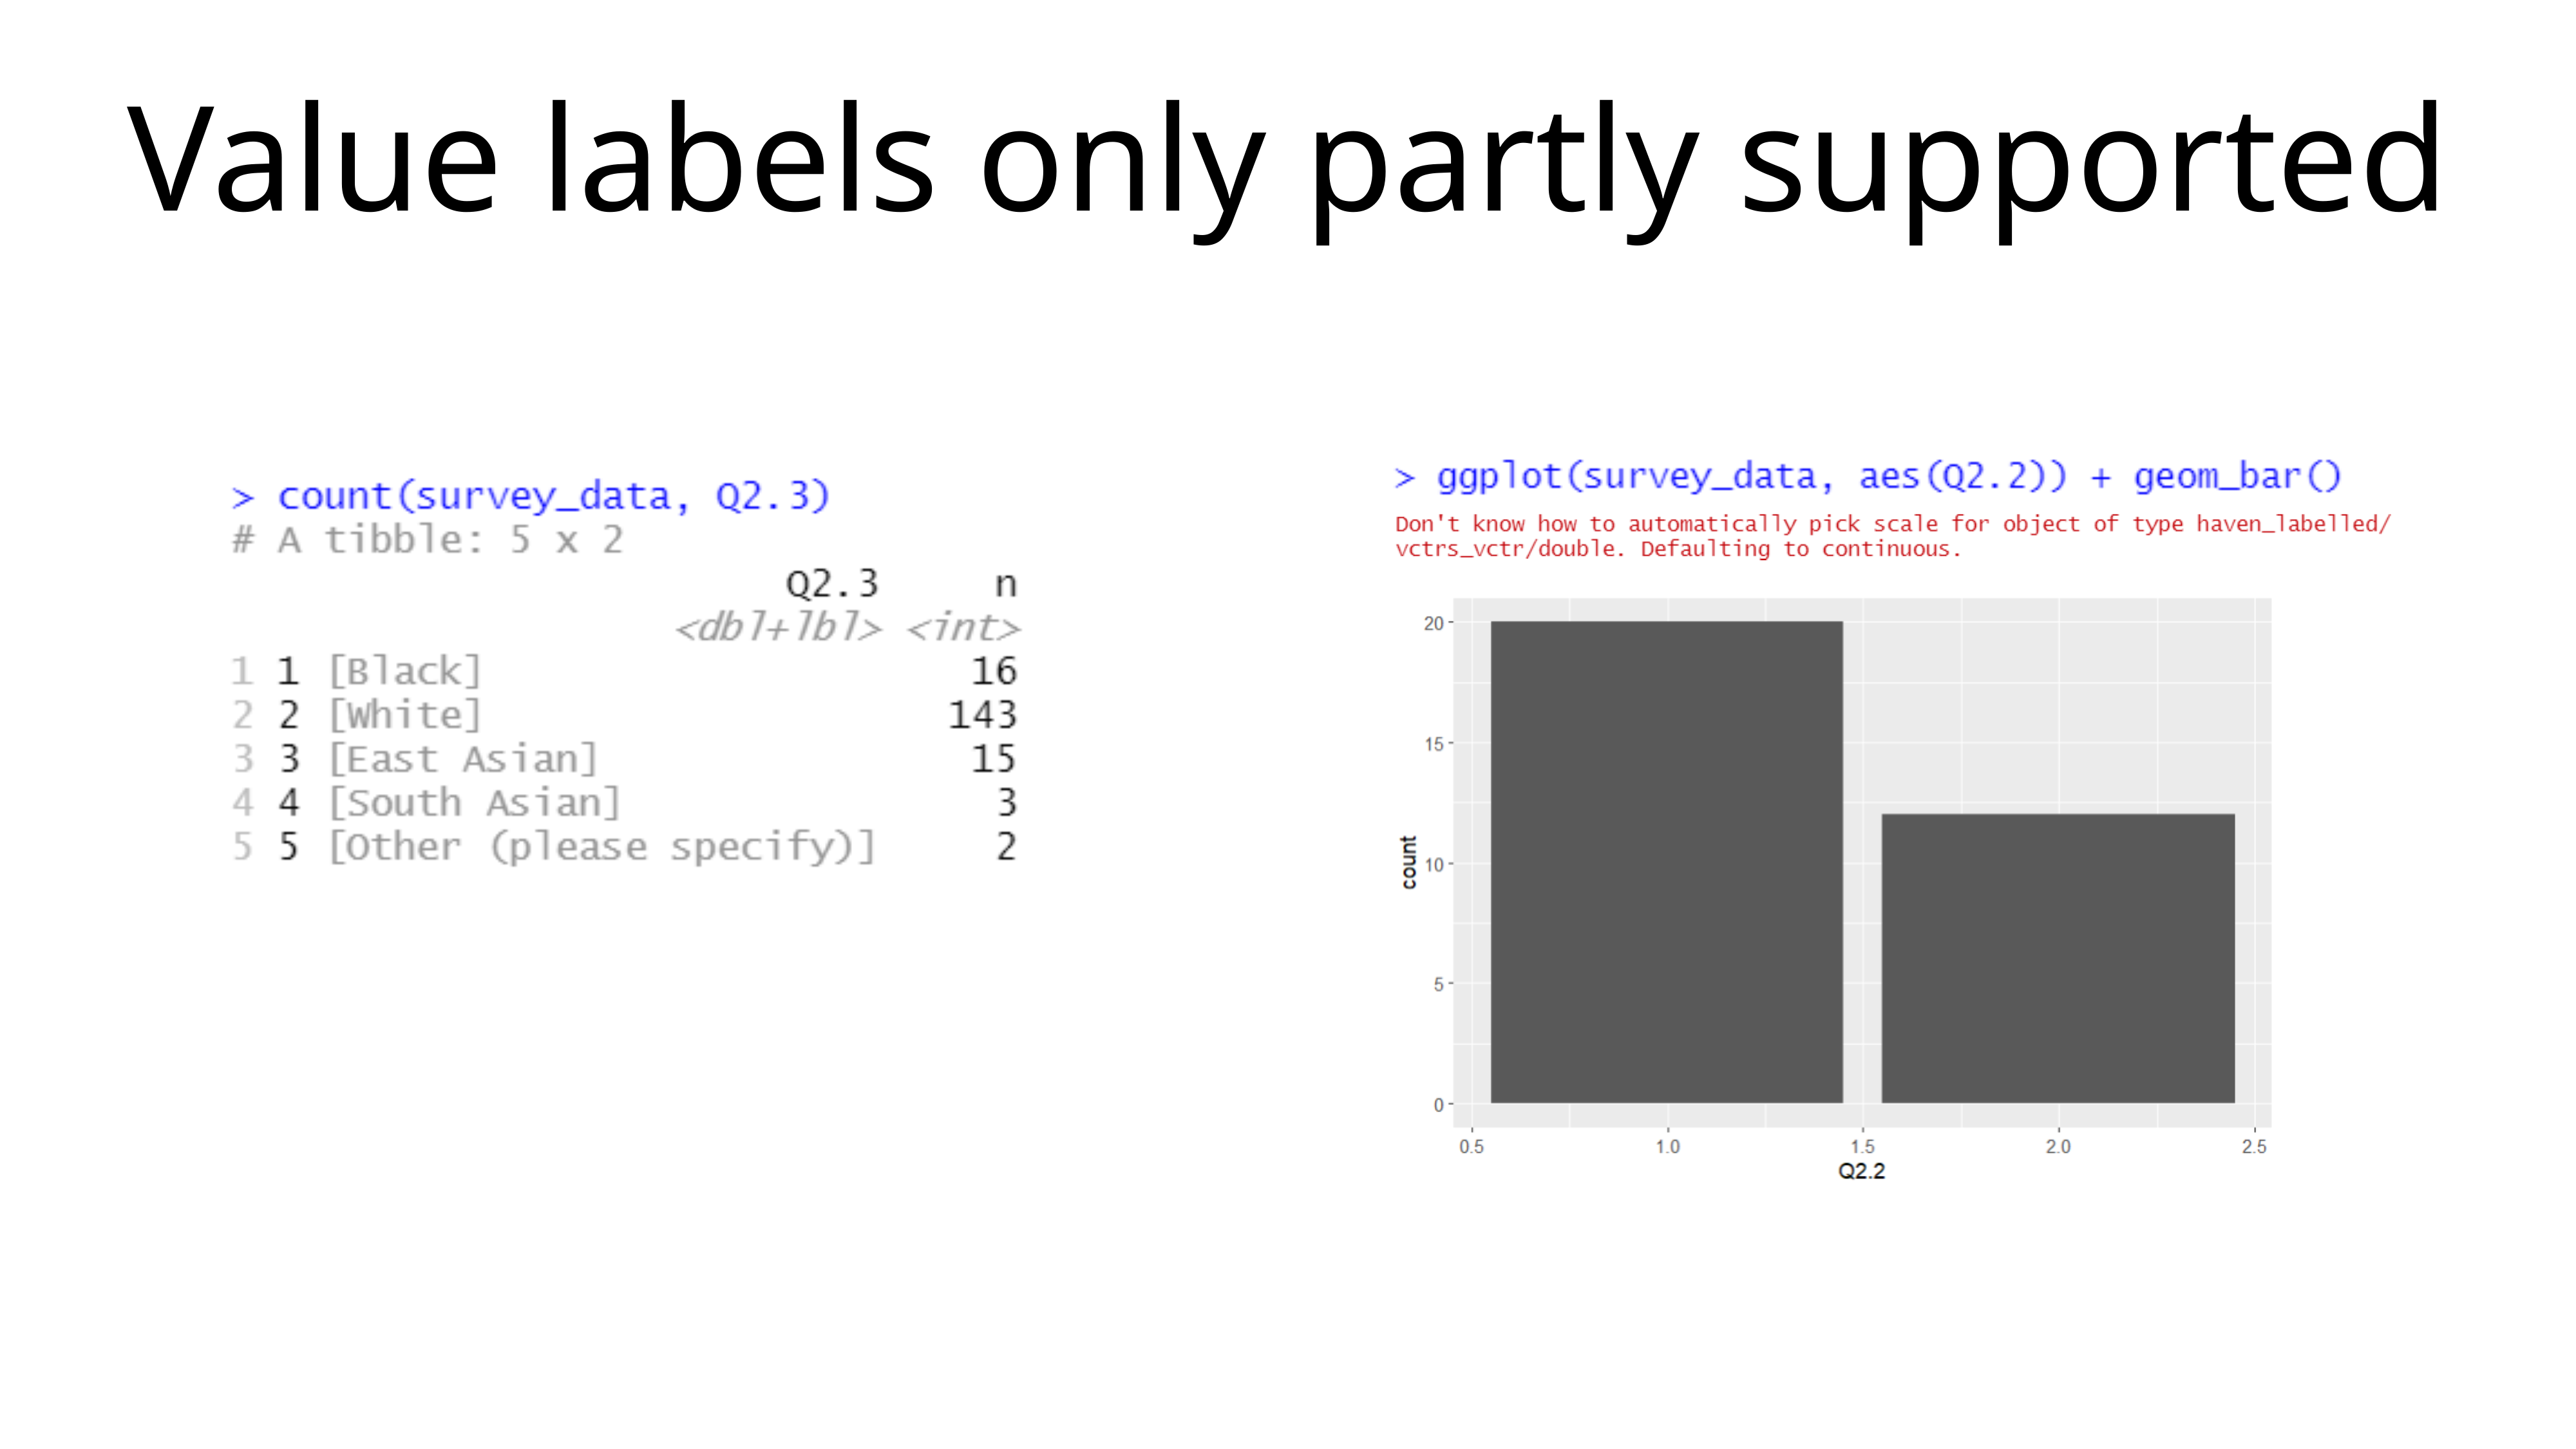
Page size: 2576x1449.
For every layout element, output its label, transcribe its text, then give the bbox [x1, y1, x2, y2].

picture [220, 477, 1039, 872]
picture [1390, 591, 2279, 1186]
title Value labels only partly supported [106, 37, 2470, 269]
picture [1390, 459, 2357, 497]
picture [1390, 512, 2400, 561]
